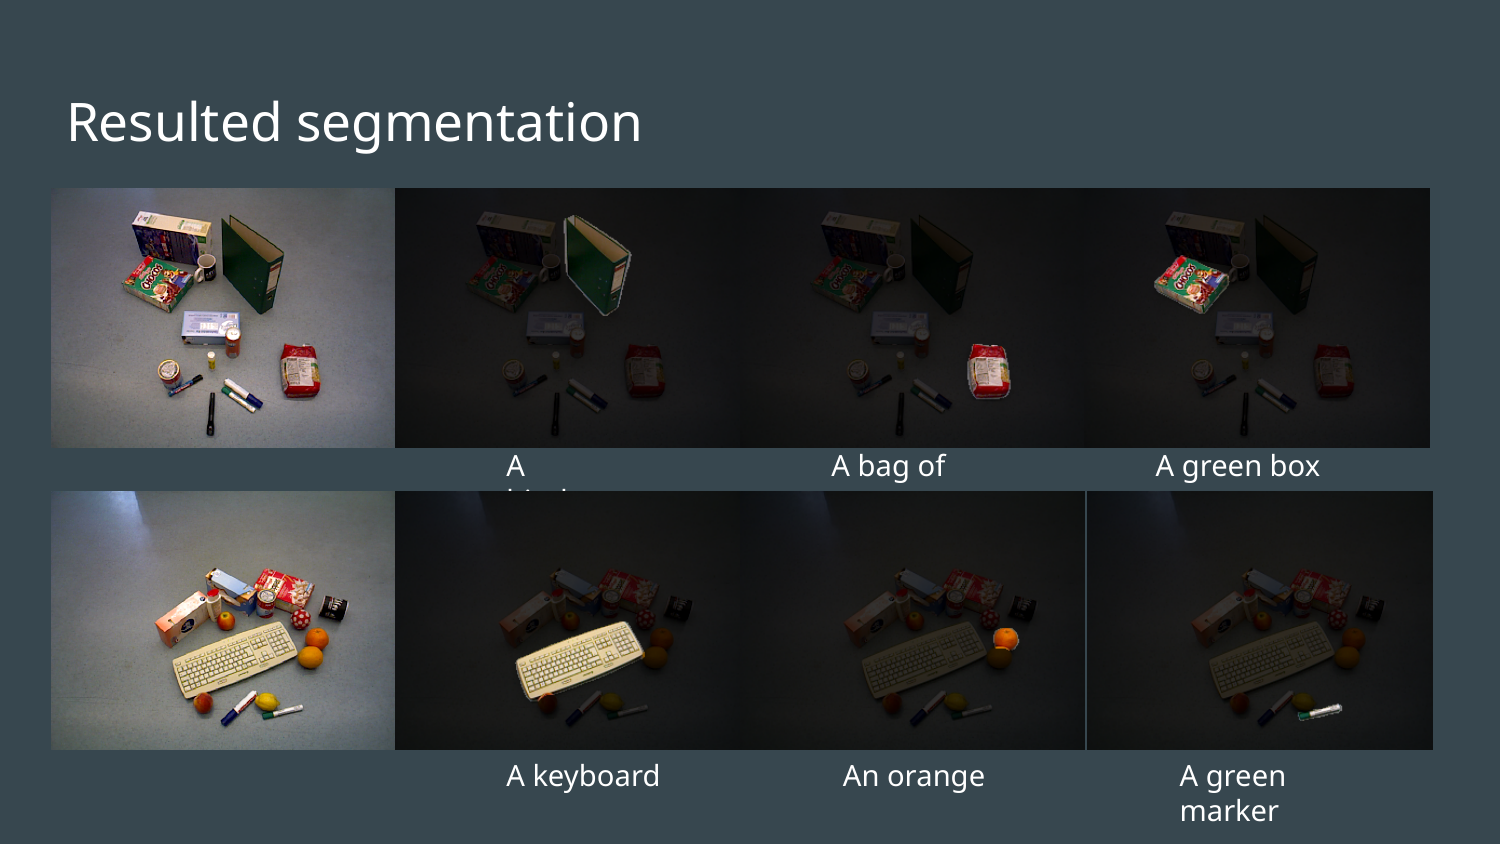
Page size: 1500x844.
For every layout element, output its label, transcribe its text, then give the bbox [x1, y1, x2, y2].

text_box A binder [491, 457, 630, 489]
text_box A green marker [1164, 758, 1399, 843]
picture [50, 490, 1085, 750]
text_box An orange [827, 758, 1023, 808]
title Resulted segmentation [51, 72, 1449, 167]
text_box A keyboard [491, 758, 686, 808]
text_box A green box [1140, 457, 1358, 489]
text_box A bag of pasta [816, 457, 1034, 489]
picture [50, 188, 1430, 448]
picture [1087, 490, 1433, 750]
